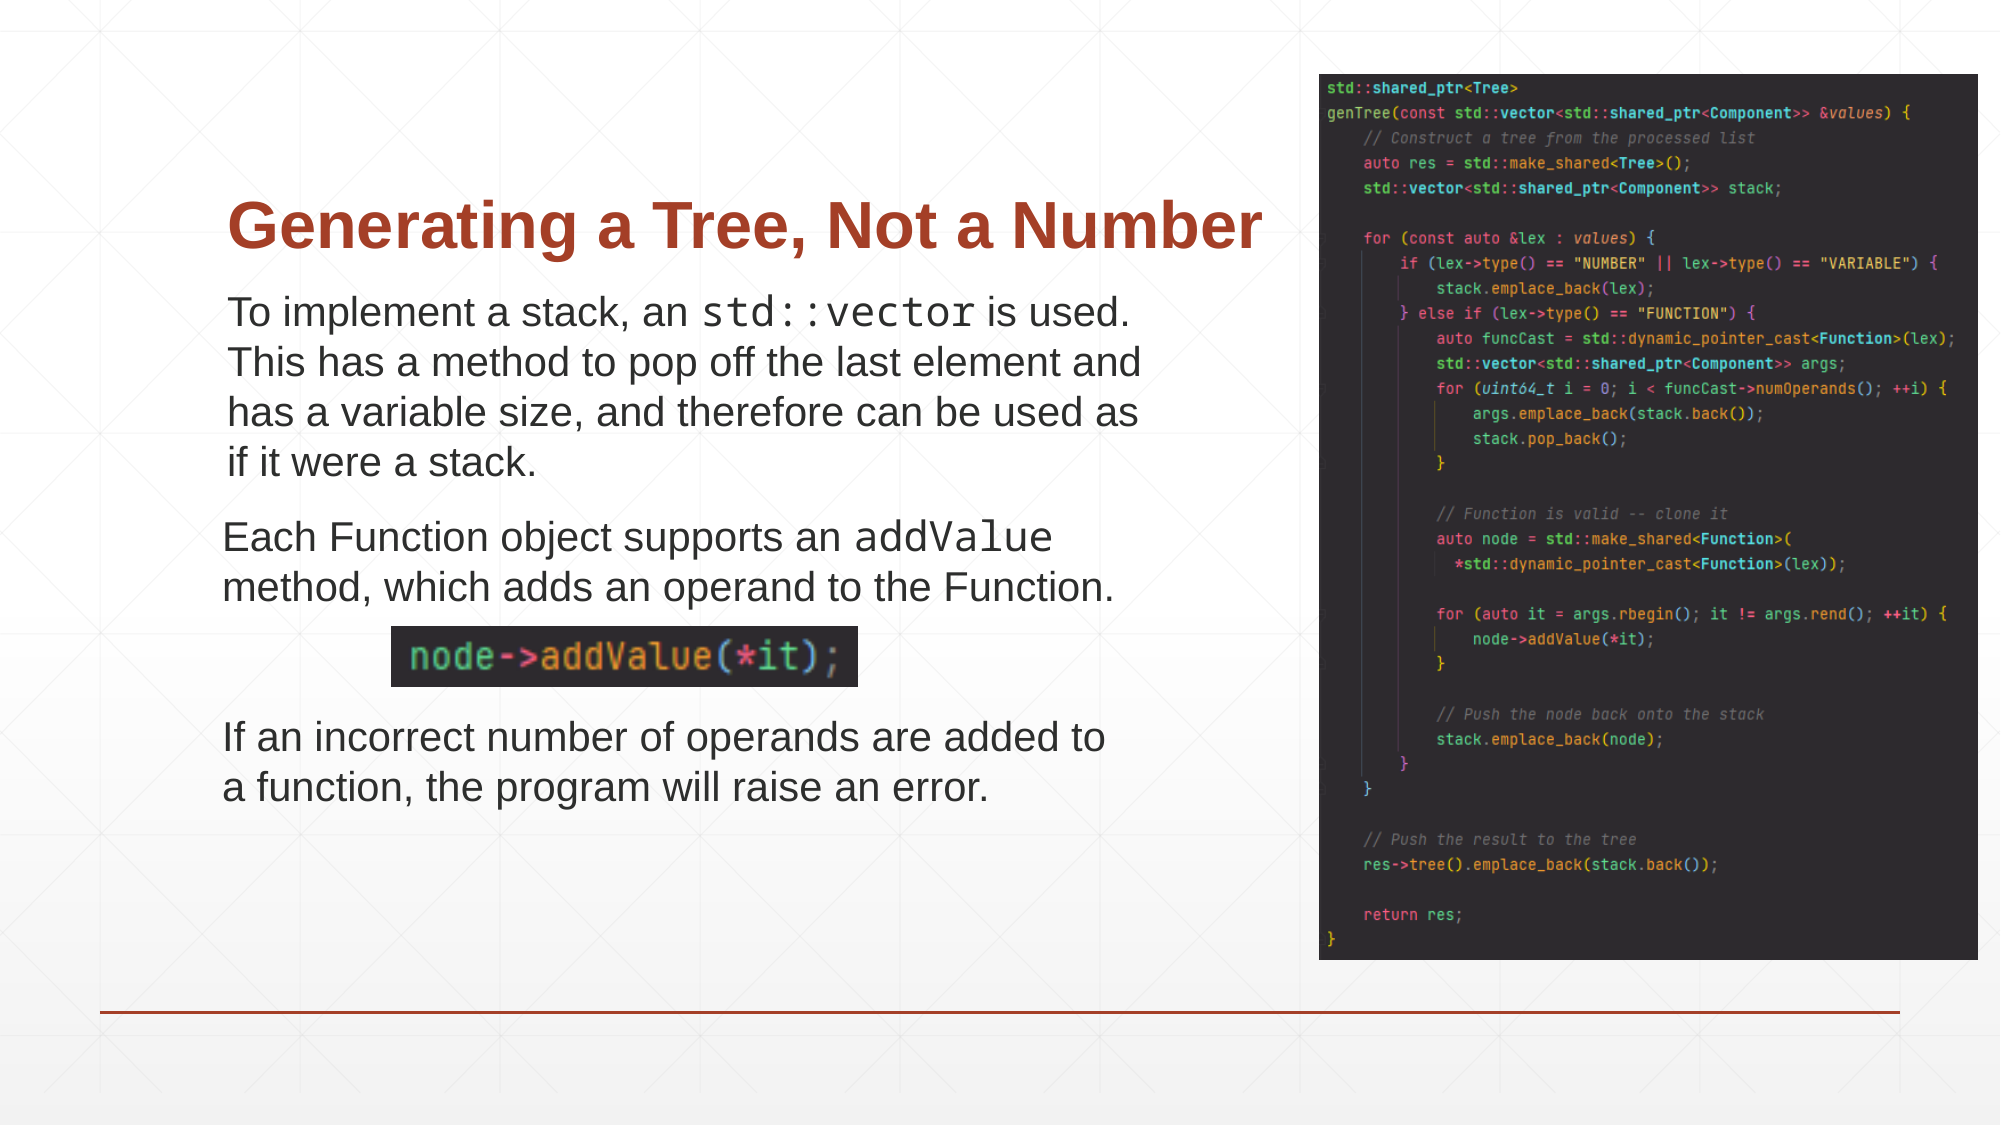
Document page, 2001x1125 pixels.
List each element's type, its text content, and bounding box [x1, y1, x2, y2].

text_box Each Function object supports an addValue method, which adds an operand to the Function. If an incorrect number of operands are added to a function, the program will raise an error. [207, 502, 1154, 818]
picture [1319, 74, 1978, 961]
title Generating a Tree, Not a Number [212, 82, 1319, 271]
picture [391, 626, 858, 687]
text_box To implement a stack, an std::vector is used. This has a method to pop off the last element and has a variable size, and therefore can be used as if it were a stack. [212, 277, 1159, 493]
